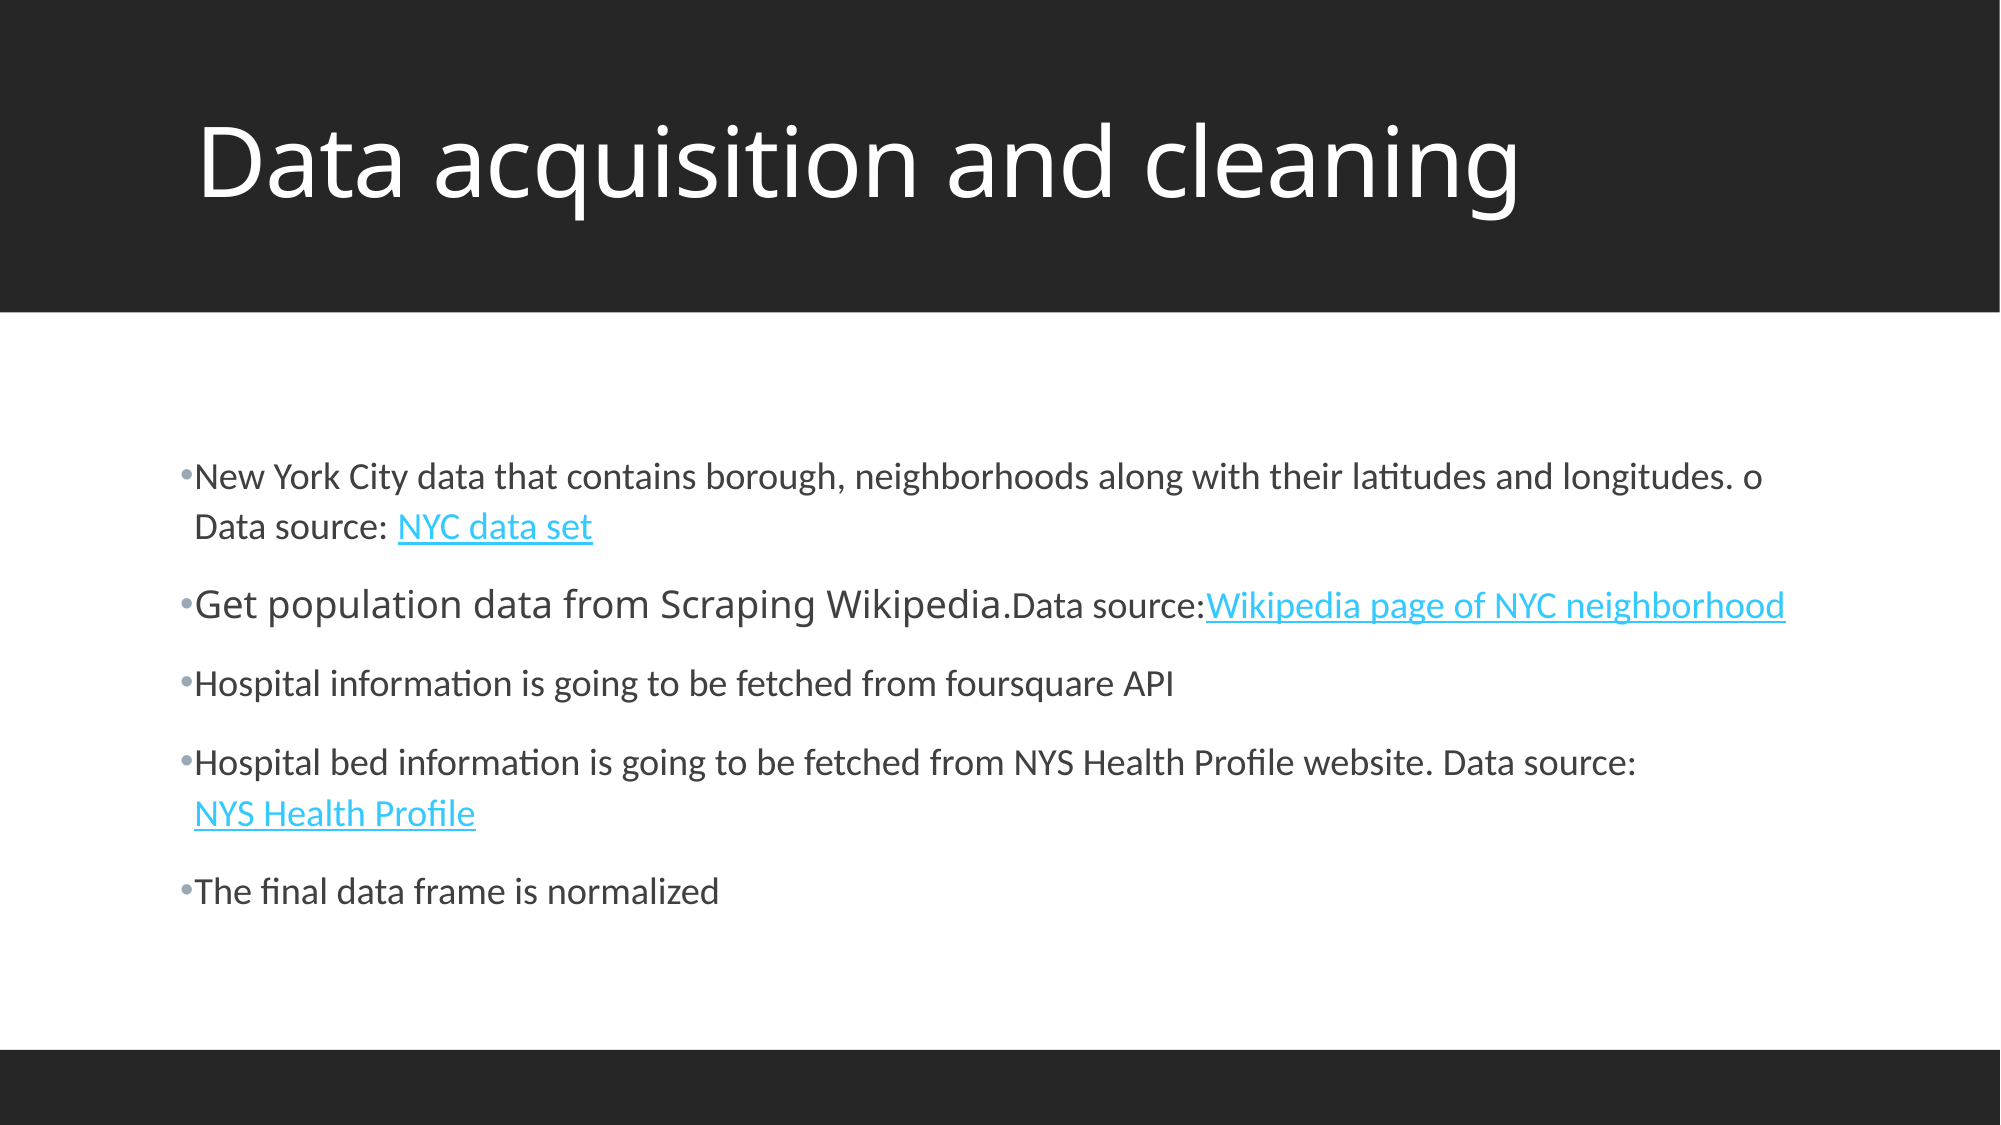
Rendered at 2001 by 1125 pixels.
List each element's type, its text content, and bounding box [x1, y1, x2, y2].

text_box [0, 0, 2000, 314]
text_box [0, 1049, 2000, 1125]
text_box [0, 314, 2000, 1049]
list New York City data that contains borough, neighborhoods along with their latitudes and longitudes. o Data source: NYC data set Get population data from Scraping Wikipedia.Data source:Wikipedia page of NYC neighborhood Hospital information is going to be fetched from foursquare API Hospital bed information is going to be fetched from NYS Health Profile website. Data source:NYS Health Profile The final data frame is normalized [179, 438, 1830, 963]
title Data acquisition and cleaning [180, 47, 1830, 285]
